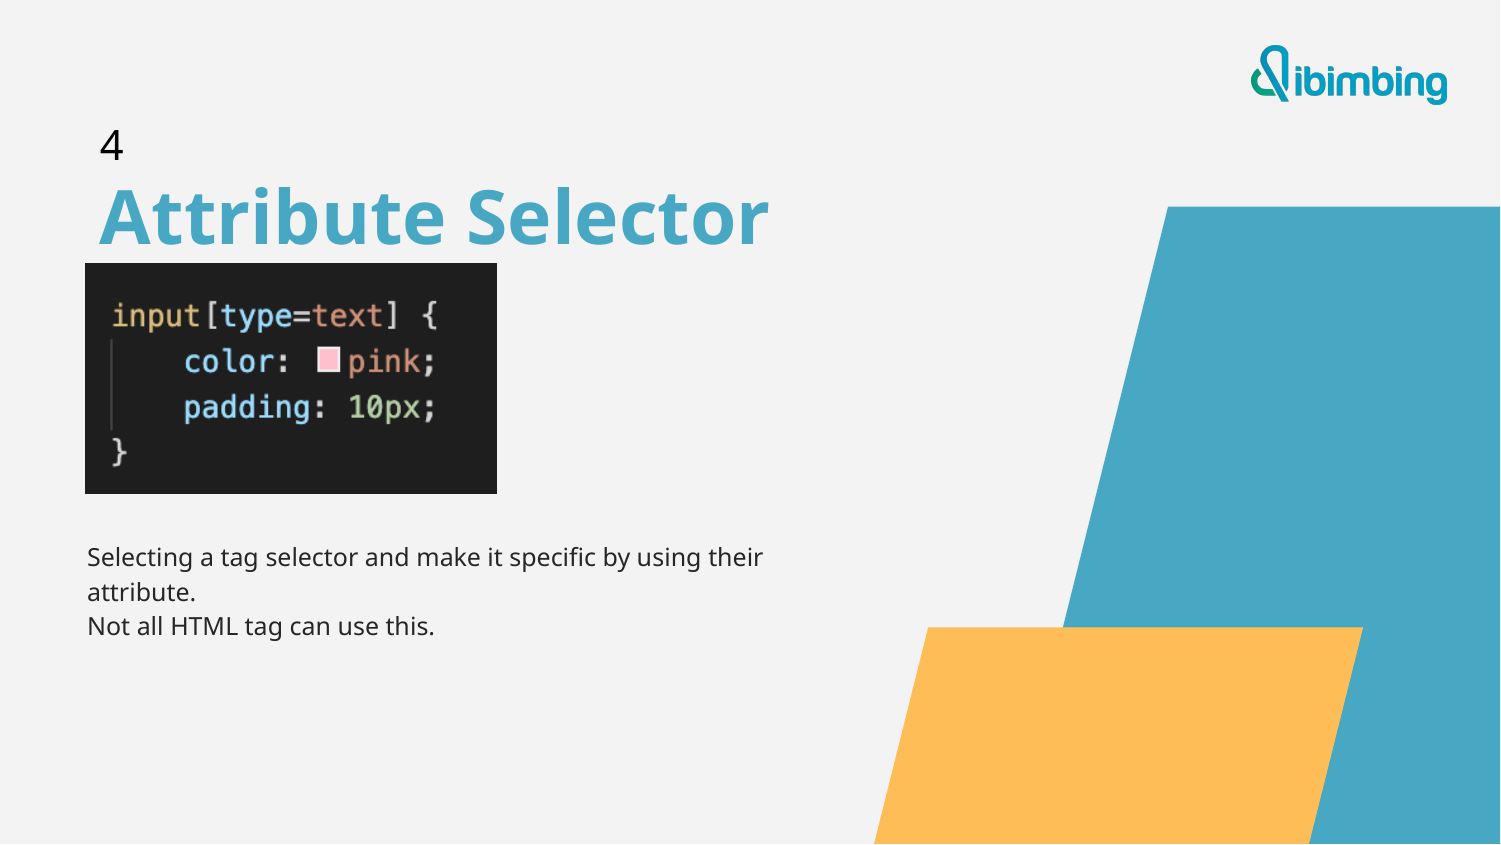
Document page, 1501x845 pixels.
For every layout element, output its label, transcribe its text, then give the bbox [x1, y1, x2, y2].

picture [1433, 78, 1441, 90]
picture [1251, 44, 1447, 105]
text_box 4 Attribute Selector [85, 104, 1252, 243]
text_box [874, 627, 1364, 844]
picture [85, 263, 497, 494]
text_box [1062, 206, 1501, 844]
text_box Selecting a tag selector and make it specific by using their attribute. Not all HTML tag can use this. [85, 535, 843, 676]
